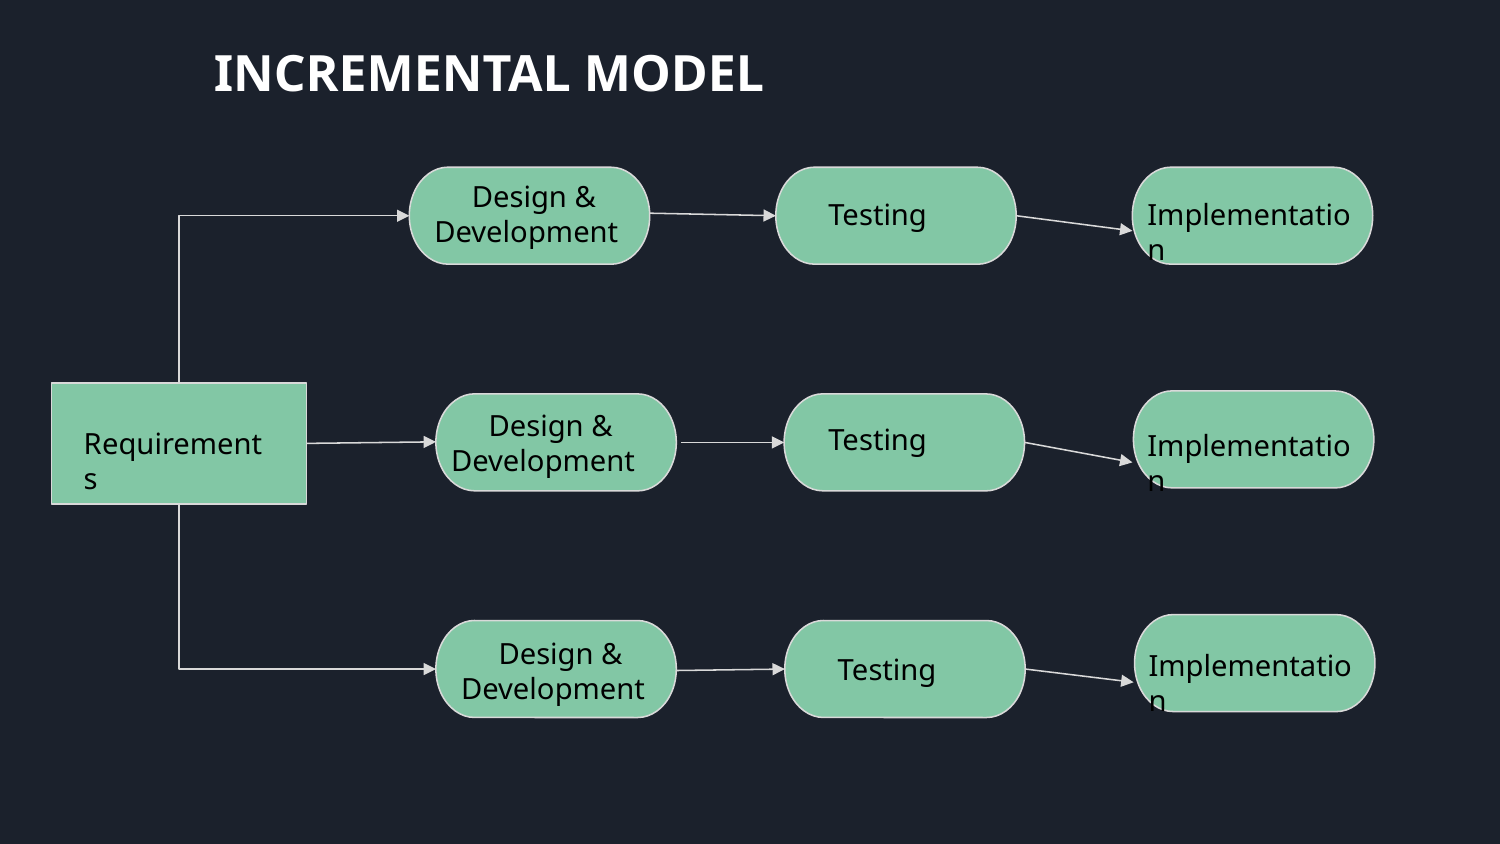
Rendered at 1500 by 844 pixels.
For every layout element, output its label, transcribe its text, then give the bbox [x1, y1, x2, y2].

text_box [51, 382, 307, 504]
text_box Implementation [1133, 632, 1374, 733]
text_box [178, 503, 437, 670]
text_box [409, 183, 419, 248]
text_box [1143, 614, 1366, 632]
text_box Testing [822, 636, 989, 702]
text_box [1144, 167, 1361, 180]
text_box [784, 393, 1025, 491]
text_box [676, 668, 786, 672]
text_box Design & Development [419, 163, 650, 264]
text_box [775, 167, 1017, 265]
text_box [1024, 664, 1134, 670]
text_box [1024, 442, 1133, 446]
text_box Design & Development [446, 620, 677, 721]
text_box Implementation [1132, 412, 1373, 513]
text_box [784, 620, 1025, 718]
text_box Requirements [68, 410, 290, 511]
text_box Implementation [1132, 180, 1373, 281]
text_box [178, 215, 410, 384]
text_box [1140, 390, 1368, 412]
text_box Testing [813, 180, 979, 246]
text_box Design & Development [436, 391, 755, 492]
text_box [436, 636, 446, 702]
text_box INCREMENTAL MODEL [198, 17, 1354, 168]
text_box Testing [813, 406, 979, 472]
